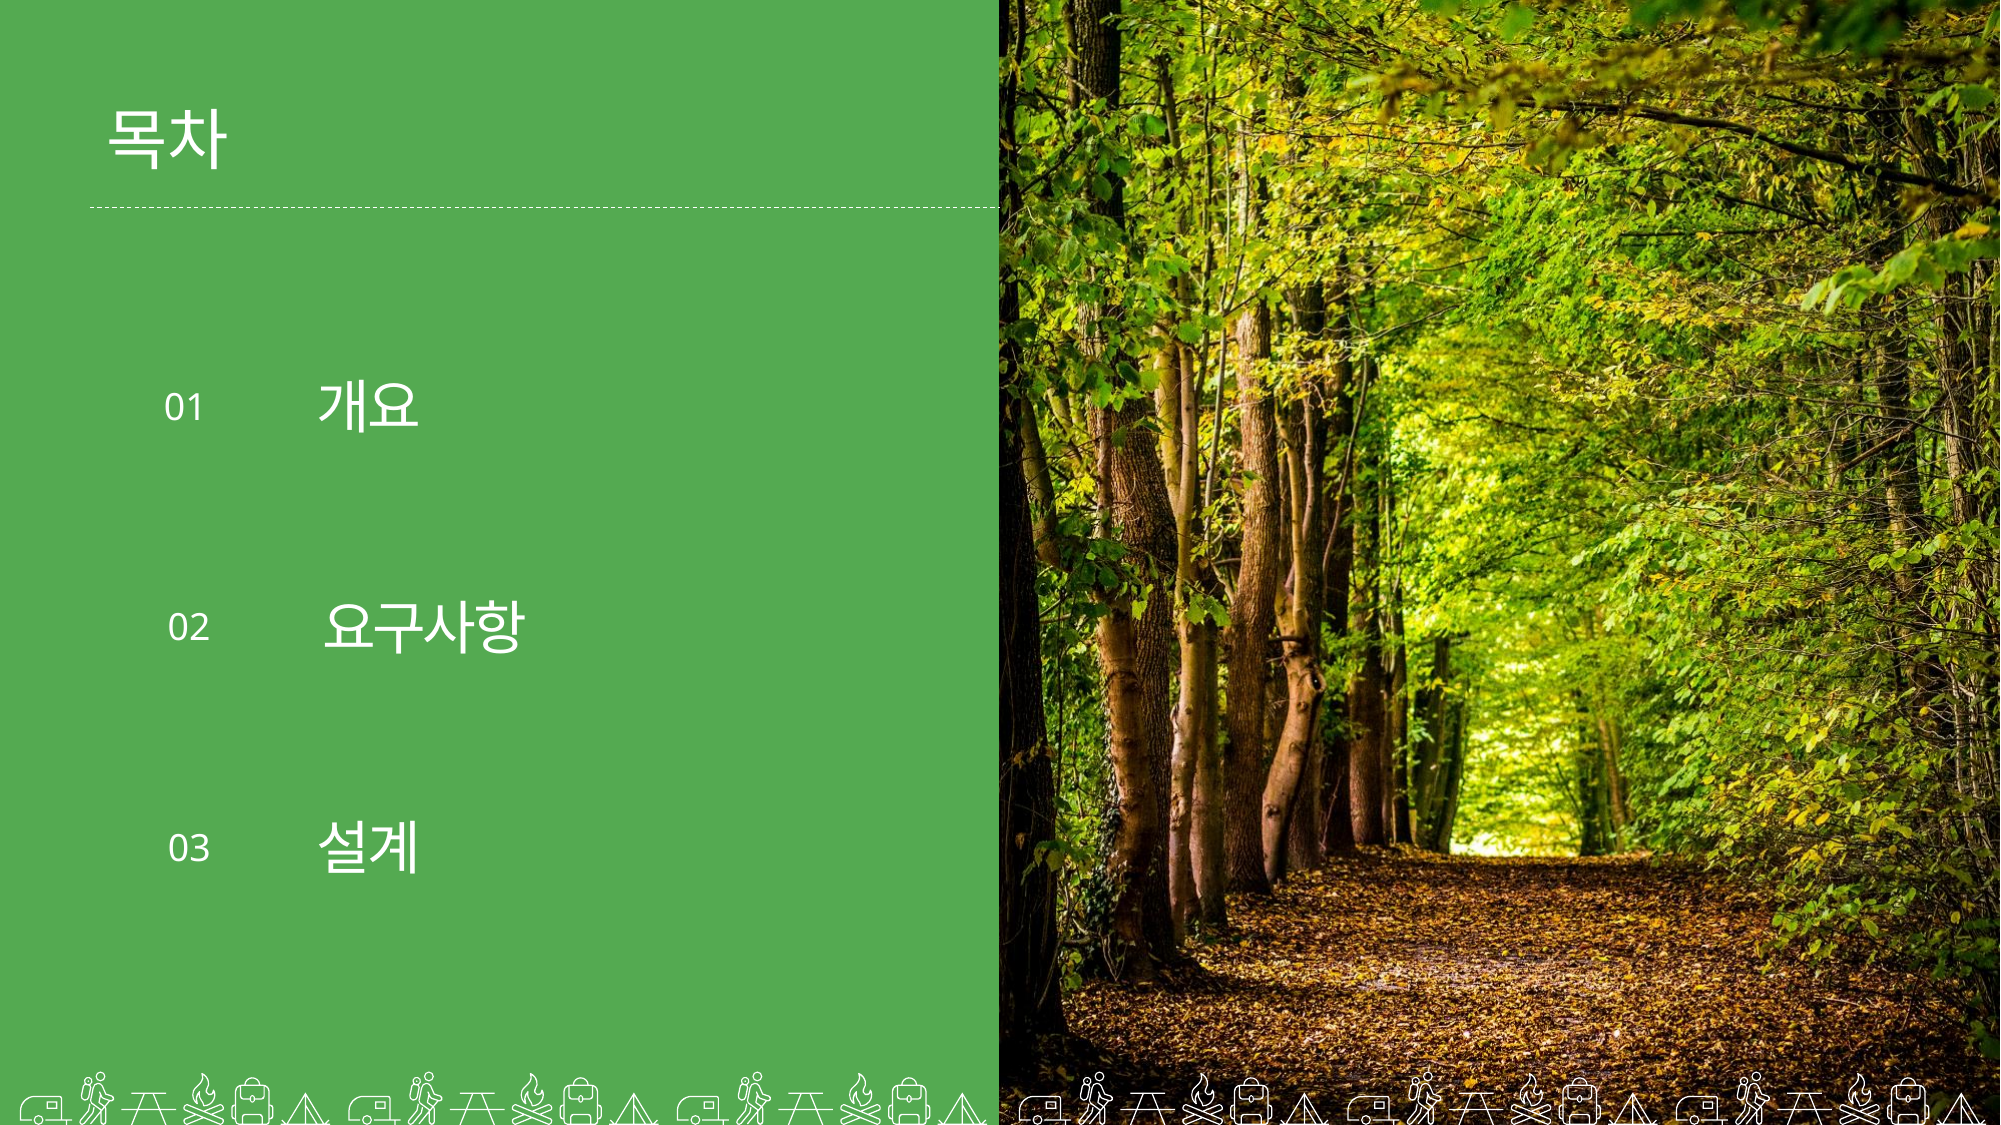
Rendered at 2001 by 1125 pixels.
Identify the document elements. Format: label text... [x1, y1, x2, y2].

text_box 목차 [91, 90, 245, 186]
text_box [148, 362, 440, 449]
picture [999, 0, 2000, 1125]
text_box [19, 1071, 1987, 1125]
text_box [148, 803, 440, 890]
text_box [148, 583, 552, 670]
